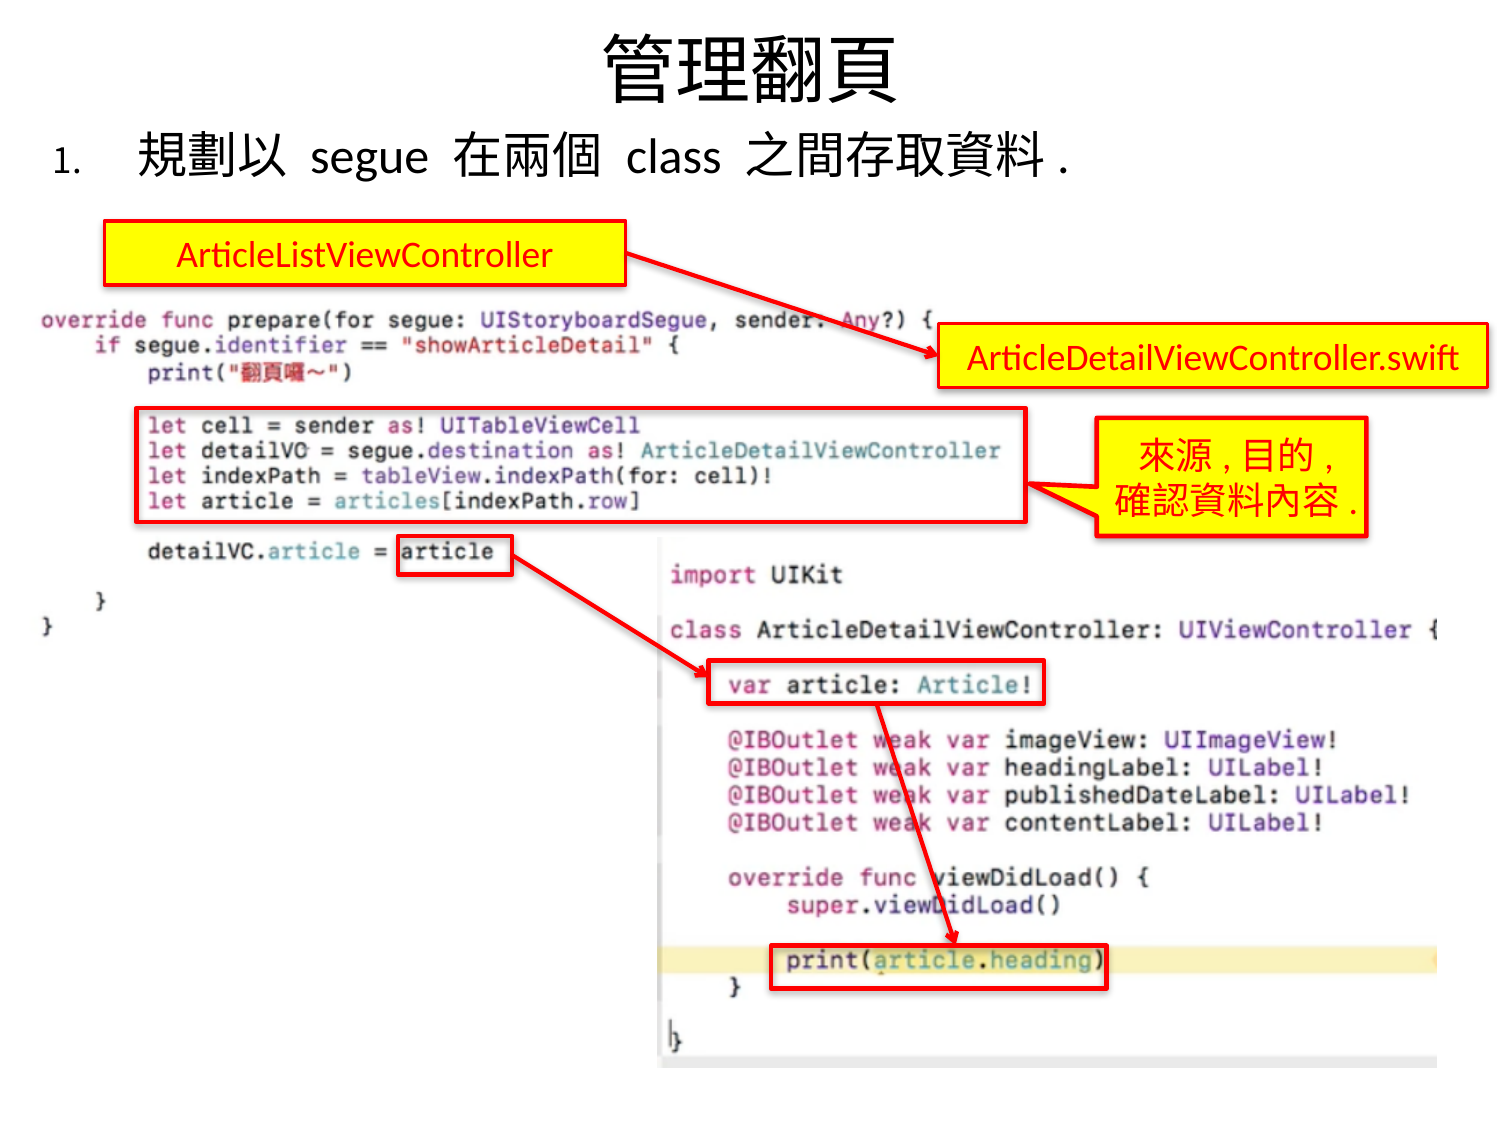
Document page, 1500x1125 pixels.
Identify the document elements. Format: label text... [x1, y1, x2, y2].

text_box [625, 252, 940, 357]
text_box 來源,目的,確認資料內容. [1056, 417, 1368, 535]
title 管理翻頁 [0, 0, 1500, 137]
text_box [876, 703, 956, 946]
text_box ArticleListViewController [103, 220, 627, 286]
text_box ArticleDetailViewController.swift [1056, 323, 1489, 389]
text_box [511, 554, 709, 678]
picture [10, 287, 1437, 1068]
list 規劃以 segue 在兩個 class 之間存取資料. [37, 115, 1464, 261]
